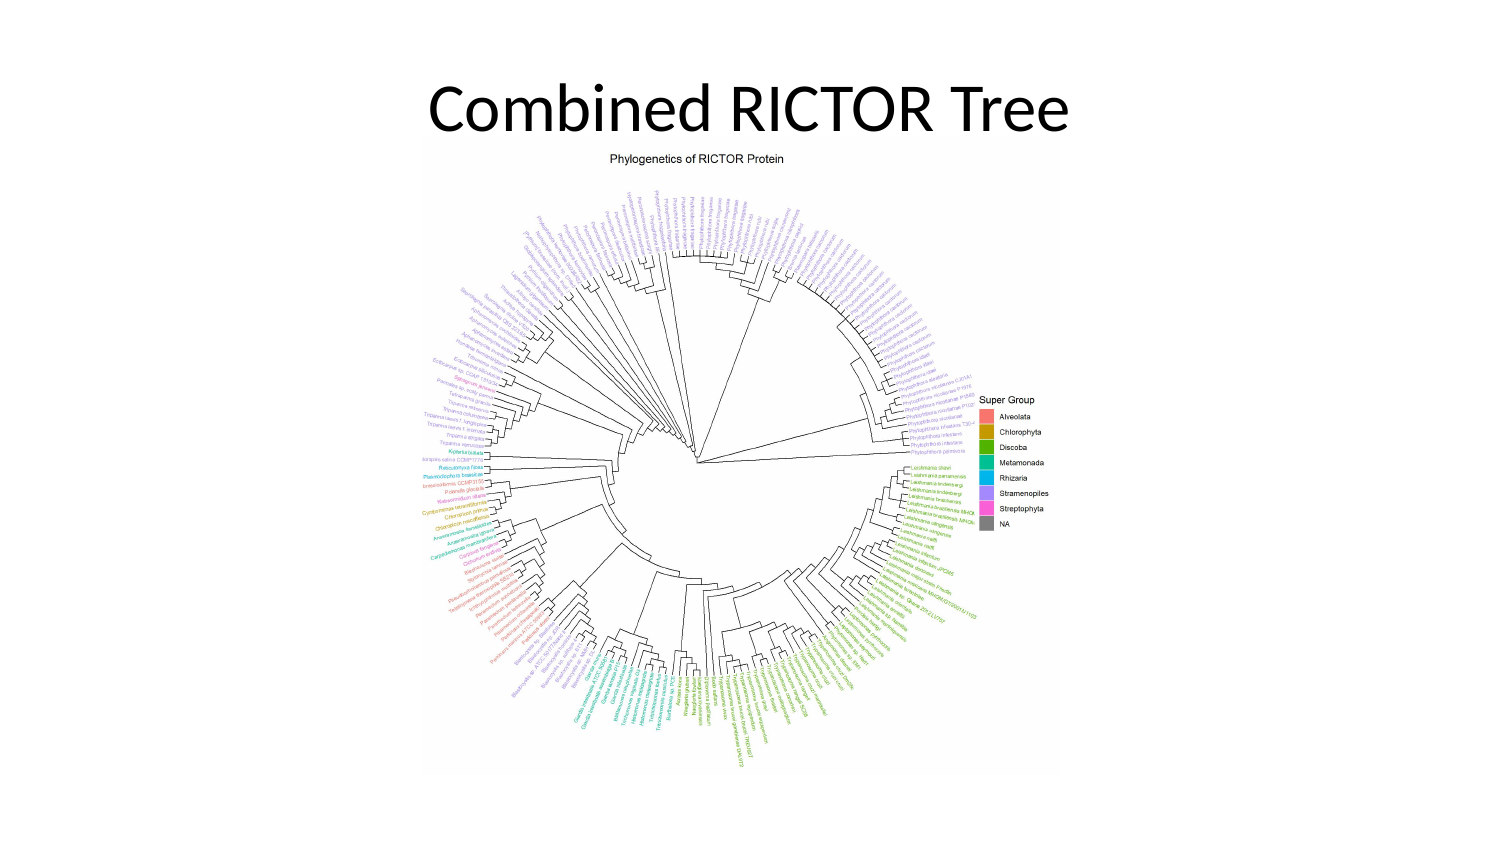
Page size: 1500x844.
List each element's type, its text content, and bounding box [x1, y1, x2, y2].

title Combined RICTOR Tree [75, 33, 1425, 175]
picture [421, 137, 1060, 776]
